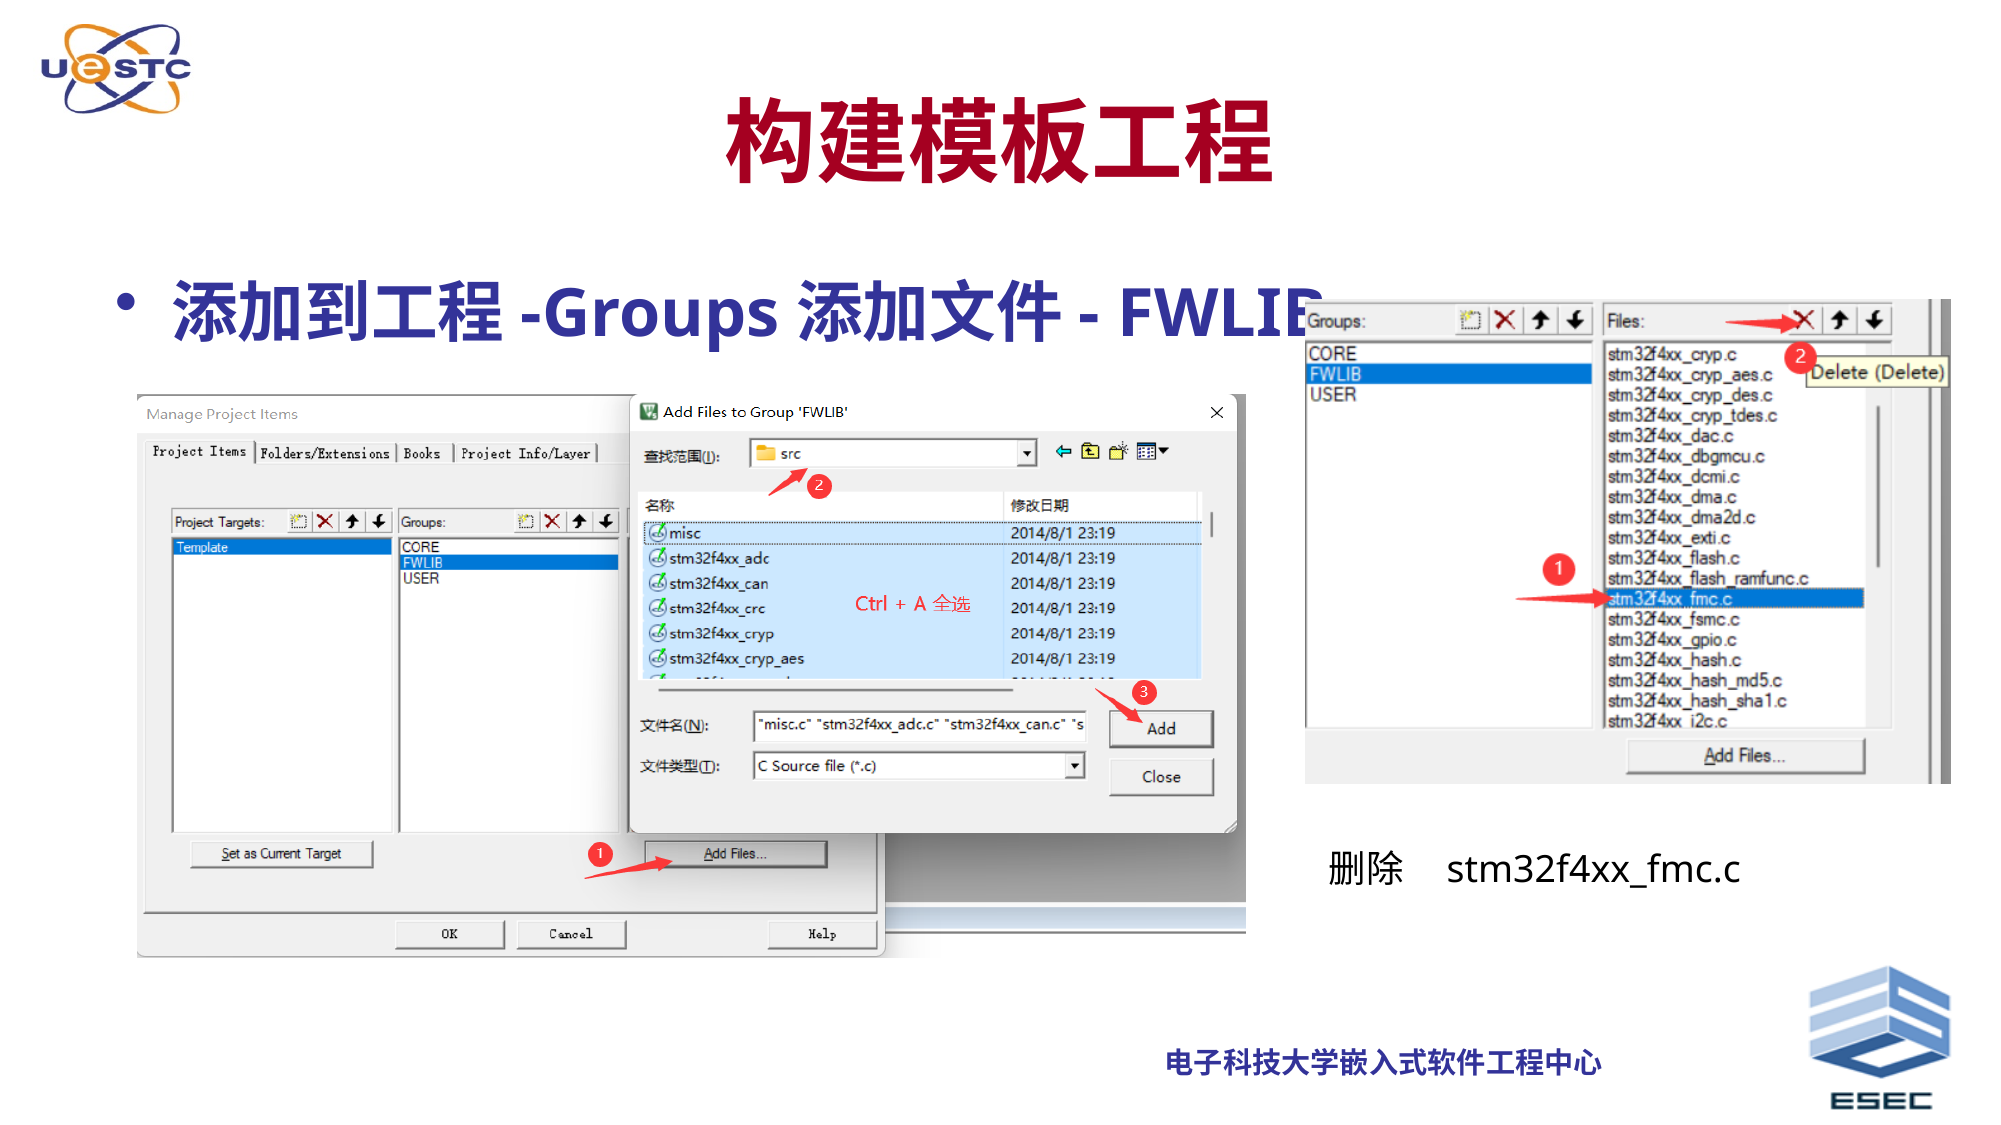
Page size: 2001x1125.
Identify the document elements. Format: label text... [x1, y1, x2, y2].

picture [33, 24, 200, 116]
list 添加到工程-Groups添加文件- FWLIB [99, 262, 1901, 1006]
picture [1305, 299, 1951, 784]
picture [1766, 949, 2000, 1125]
text_box 删除 stm32f4xx_fmc.c [1313, 837, 1794, 898]
title 构建模板工程 [99, 44, 1901, 233]
picture [137, 394, 1246, 958]
